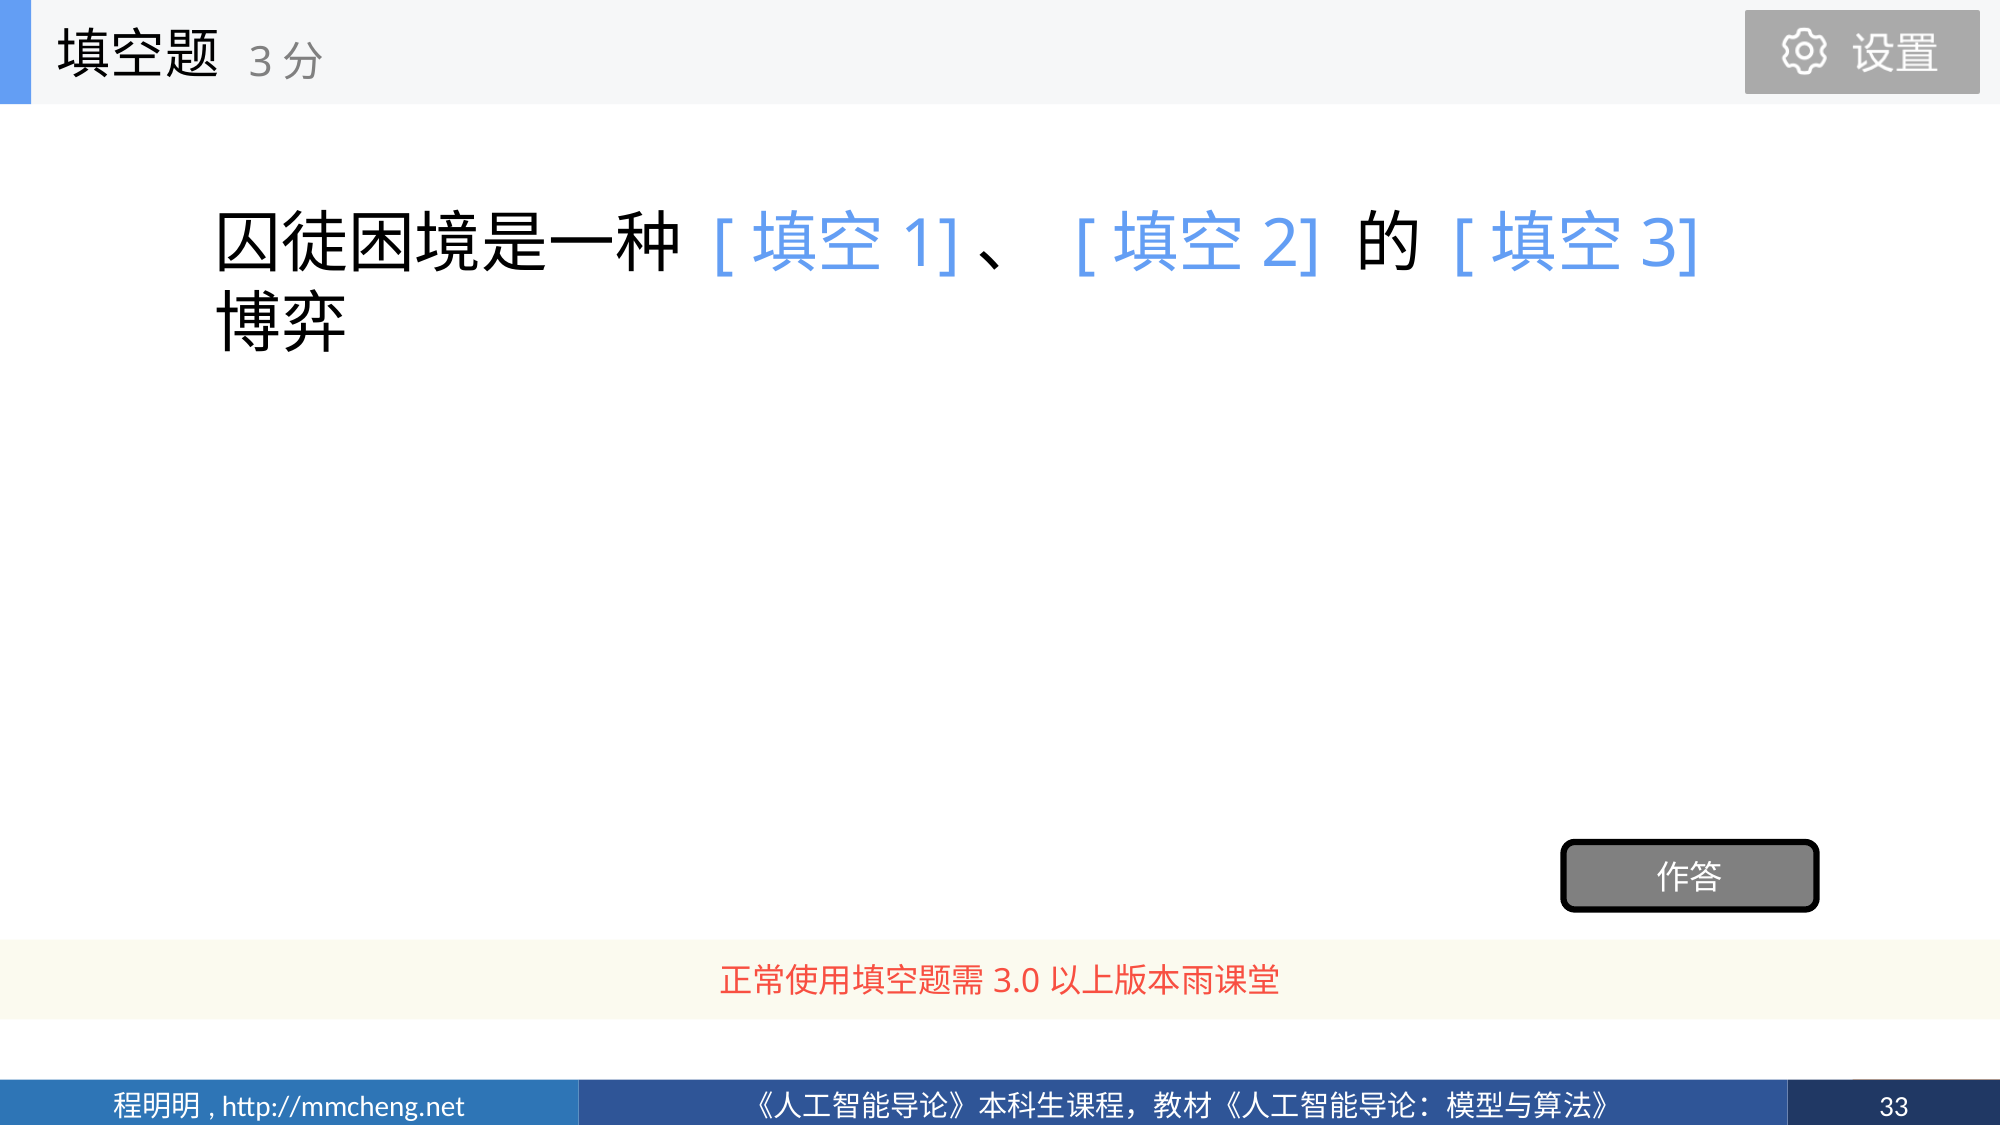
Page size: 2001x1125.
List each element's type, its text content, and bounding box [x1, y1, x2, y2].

text_box 作答 [1562, 840, 1818, 911]
picture [1745, 10, 1980, 94]
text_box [0, 0, 2000, 105]
text_box 囚徒困境是一种 [填空1]、 [填空2] 的 [填空3] 博弈 [200, 105, 1800, 456]
text_box 正常使用填空题需3.0以上版本雨课堂 [0, 938, 2000, 1021]
